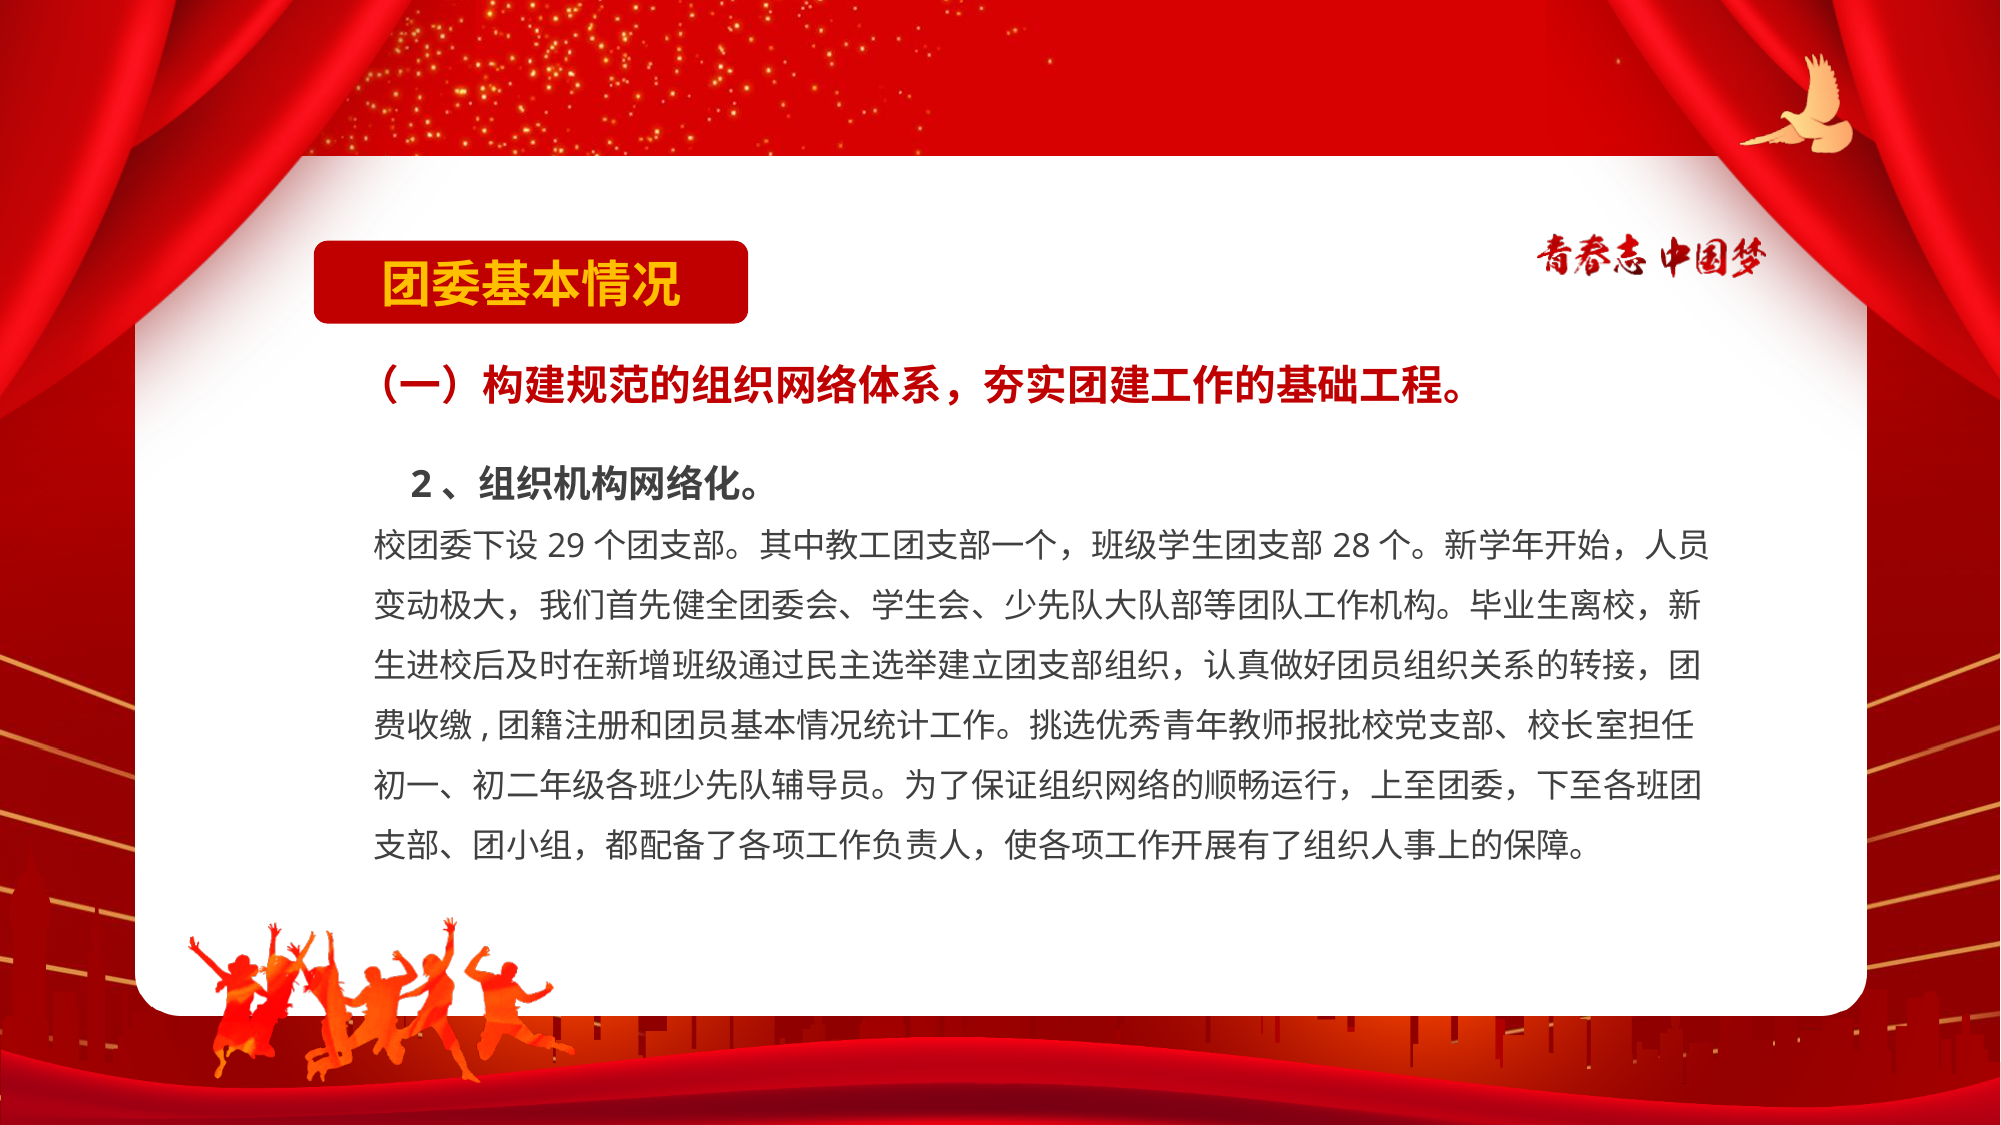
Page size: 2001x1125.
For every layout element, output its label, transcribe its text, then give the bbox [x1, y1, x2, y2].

text_box 团委基本情况 [313, 240, 749, 324]
text_box 2、组织机构网络化。 校团委下设29个团支部。其中教工团支部一个，班级学生团支部28个。新学年开始，人员变动极大，我们首先健全团委会、学生会、少先队大队部等团队工作机构。毕业生离校，新生进校后及时在新增班级通过民主选举建立团支部组织，认真做好团员组织关系的转接，团费收缴,团籍注册和团员基本情况统计工作。挑选优秀青年教师报批校党支部、校长室担任初一、初二年级各班少先队辅导员。为了保证组织网络的顺畅运行，上至团委，下至各班团支部、团小组，都配备了各项工作负责人，使各项工作开展有了组织人事上的保障。 [358, 429, 1736, 872]
text_box （一）构建规范的组织网络体系，夯实团建工作的基础工程。 [342, 351, 1478, 467]
picture [0, 0, 2001, 1125]
